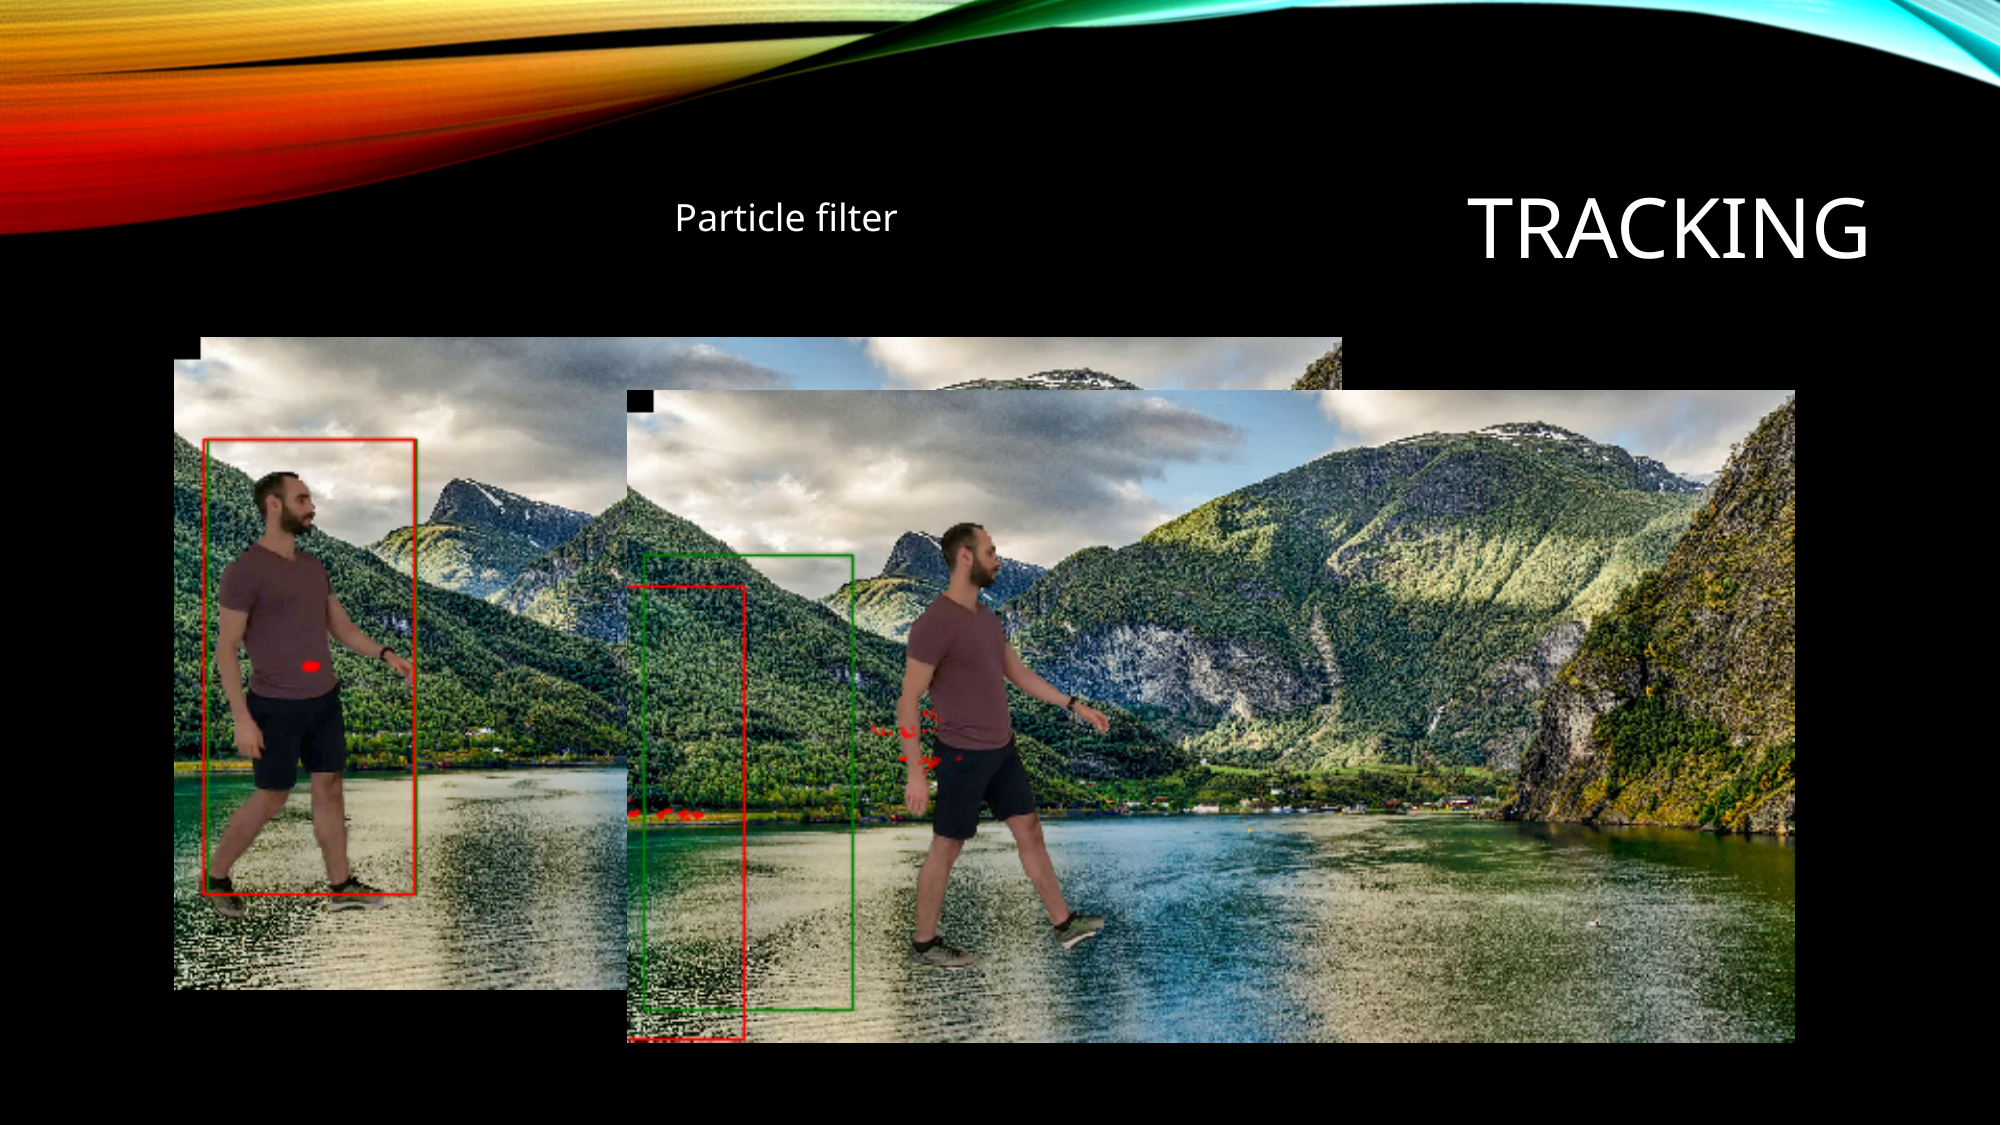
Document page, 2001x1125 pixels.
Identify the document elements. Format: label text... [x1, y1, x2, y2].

picture [174, 337, 1795, 1043]
title tracking [474, 125, 1888, 338]
picture [0, 0, 2000, 237]
text_box Particle filter [659, 186, 914, 247]
